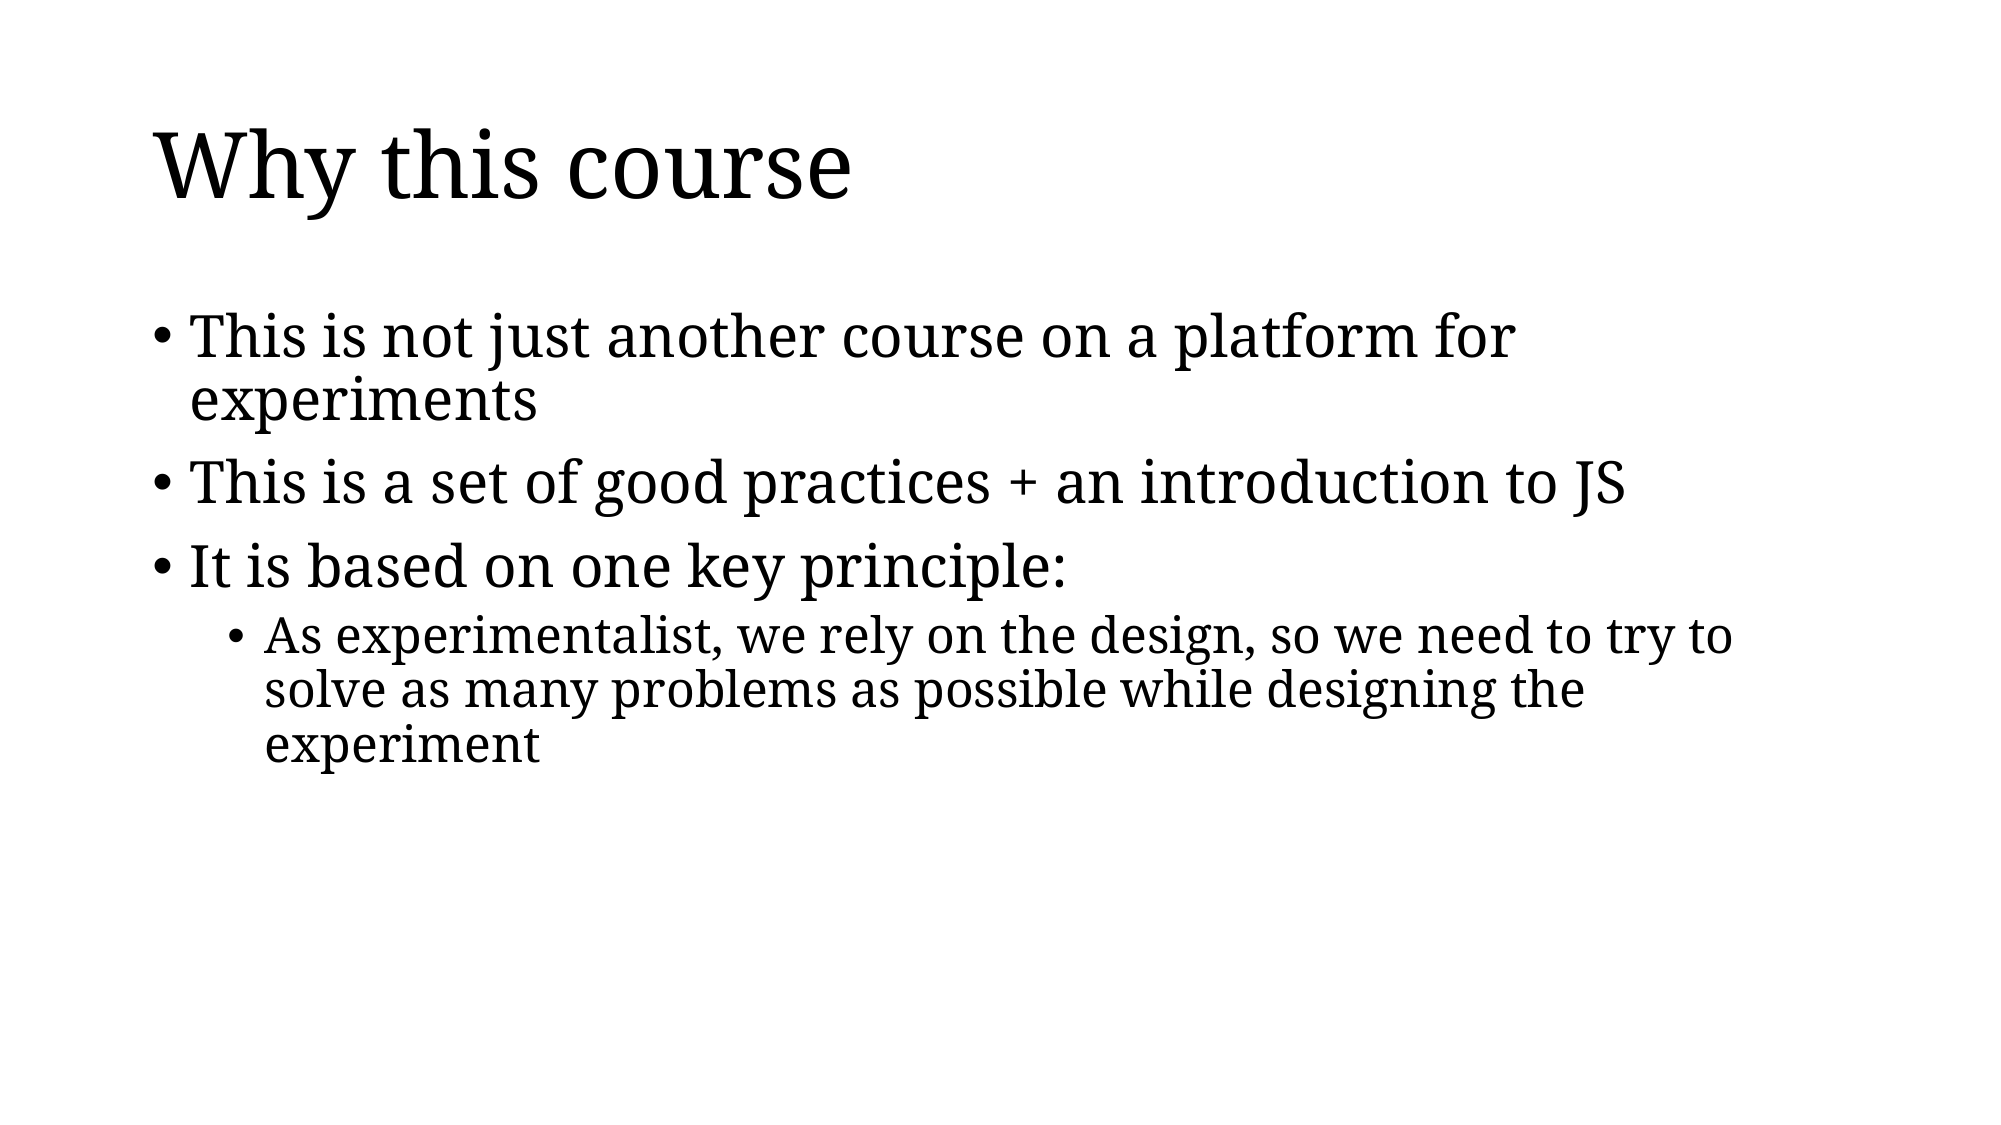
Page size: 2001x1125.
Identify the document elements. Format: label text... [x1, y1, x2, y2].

title Why this course [137, 59, 1863, 278]
list This is not just another course on a platform for experiments This is a set of good practices + an introduction to JS It is based on one key principle: As experimentalist, we rely on the design, so we need to try to solve as many problems as possible while designing the experiment [137, 299, 1863, 1014]
